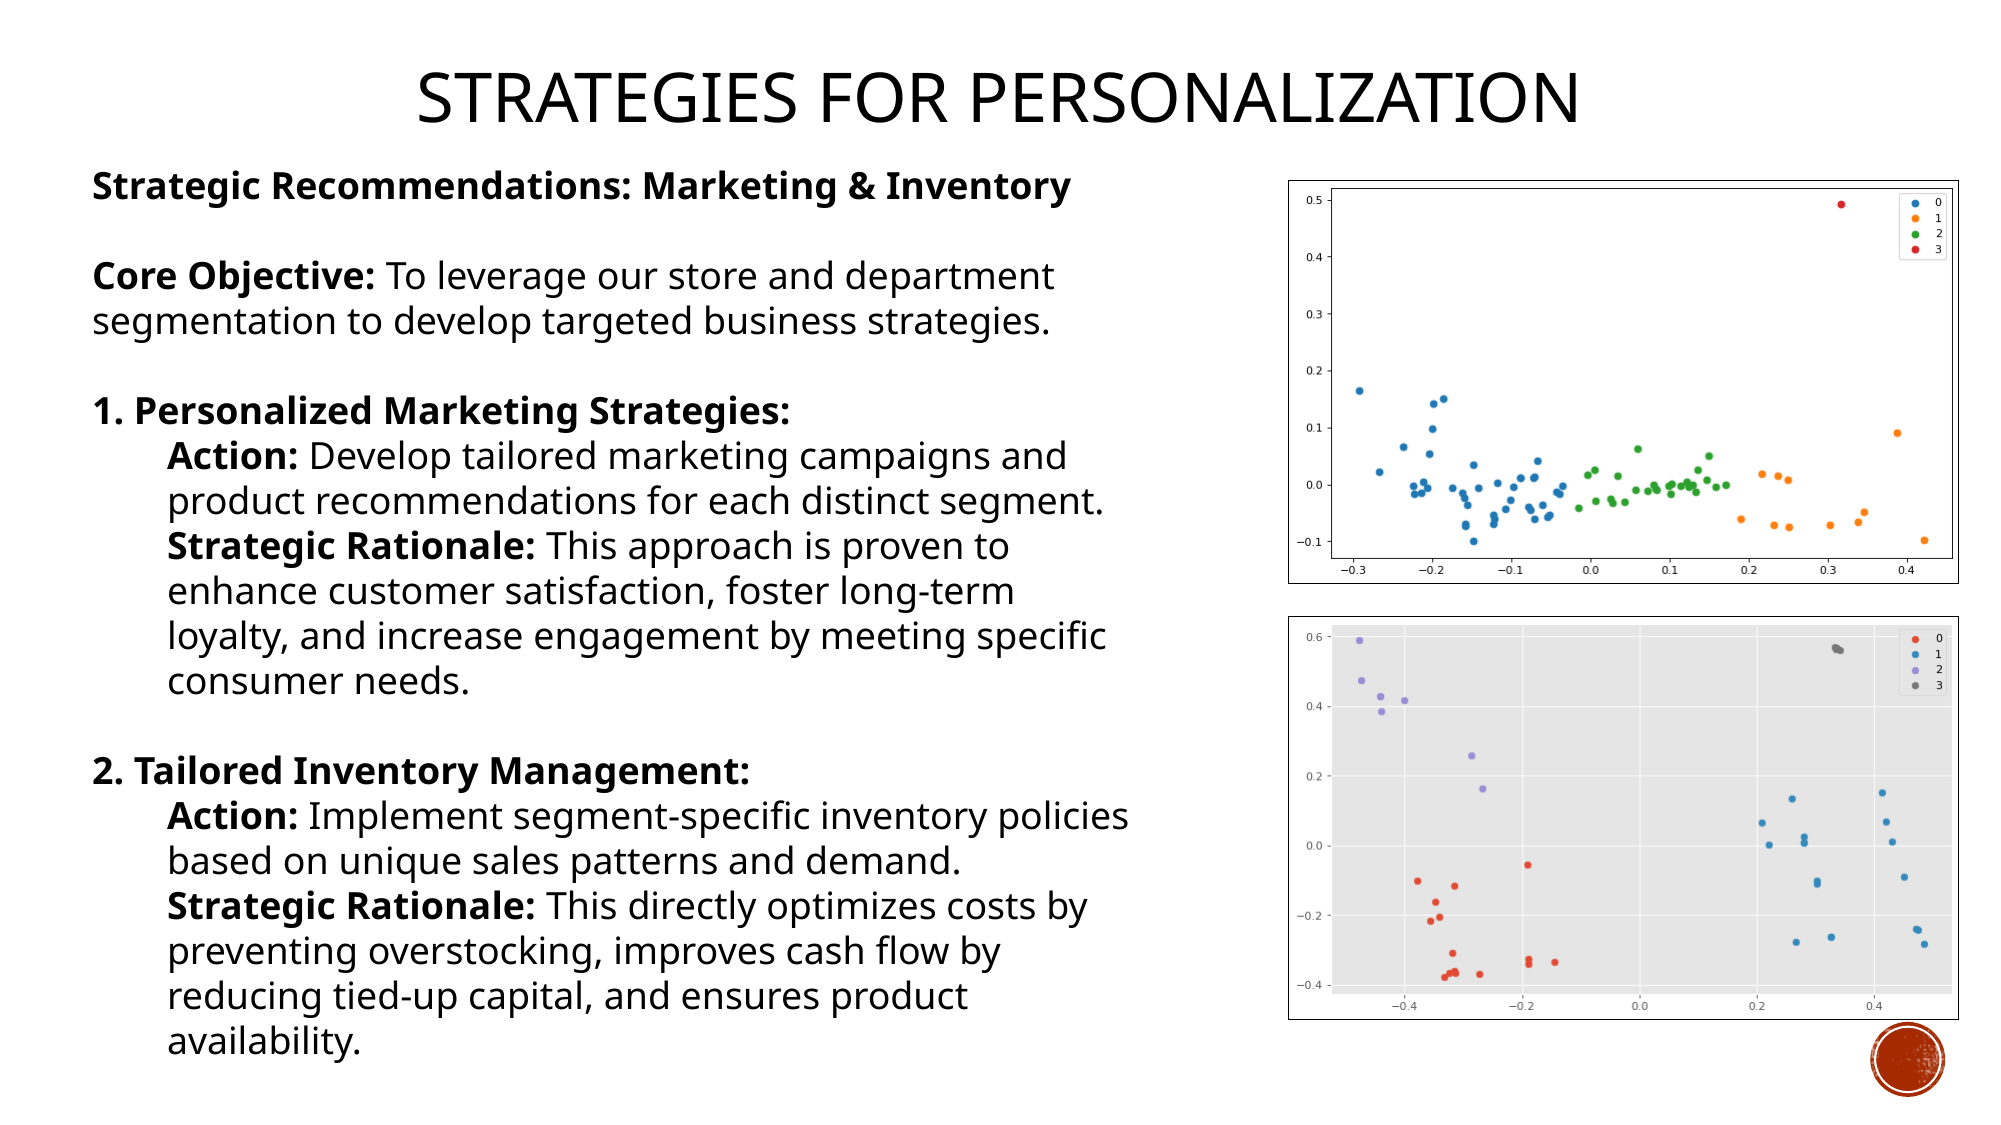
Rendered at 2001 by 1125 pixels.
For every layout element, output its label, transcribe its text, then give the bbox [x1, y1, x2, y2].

picture [1288, 180, 1959, 583]
picture [1288, 617, 1959, 1020]
text_box Strategic Recommendations: Marketing & Inventory Core Objective: To leverage our store and department segmentation to develop targeted business strategies. 1. Personalized Marketing Strategies: Action: Develop tailored marketing campaigns and product recommendations for each distinct segment. Strategic Rationale: This approach is proven to enhance customer satisfaction, foster long-term loyalty, and increase engagement by meeting specific consumer needs. 2. Tailored Inventory Management: Action: Implement segment-specific inventory policies based on unique sales patterns and demand. Strategic Rationale: This directly optimizes costs by preventing overstocking, improves cash flow by reducing tied-up capital, and ensures product availability. [77, 154, 1149, 1070]
title Strategies for Personalization [351, 36, 1649, 164]
